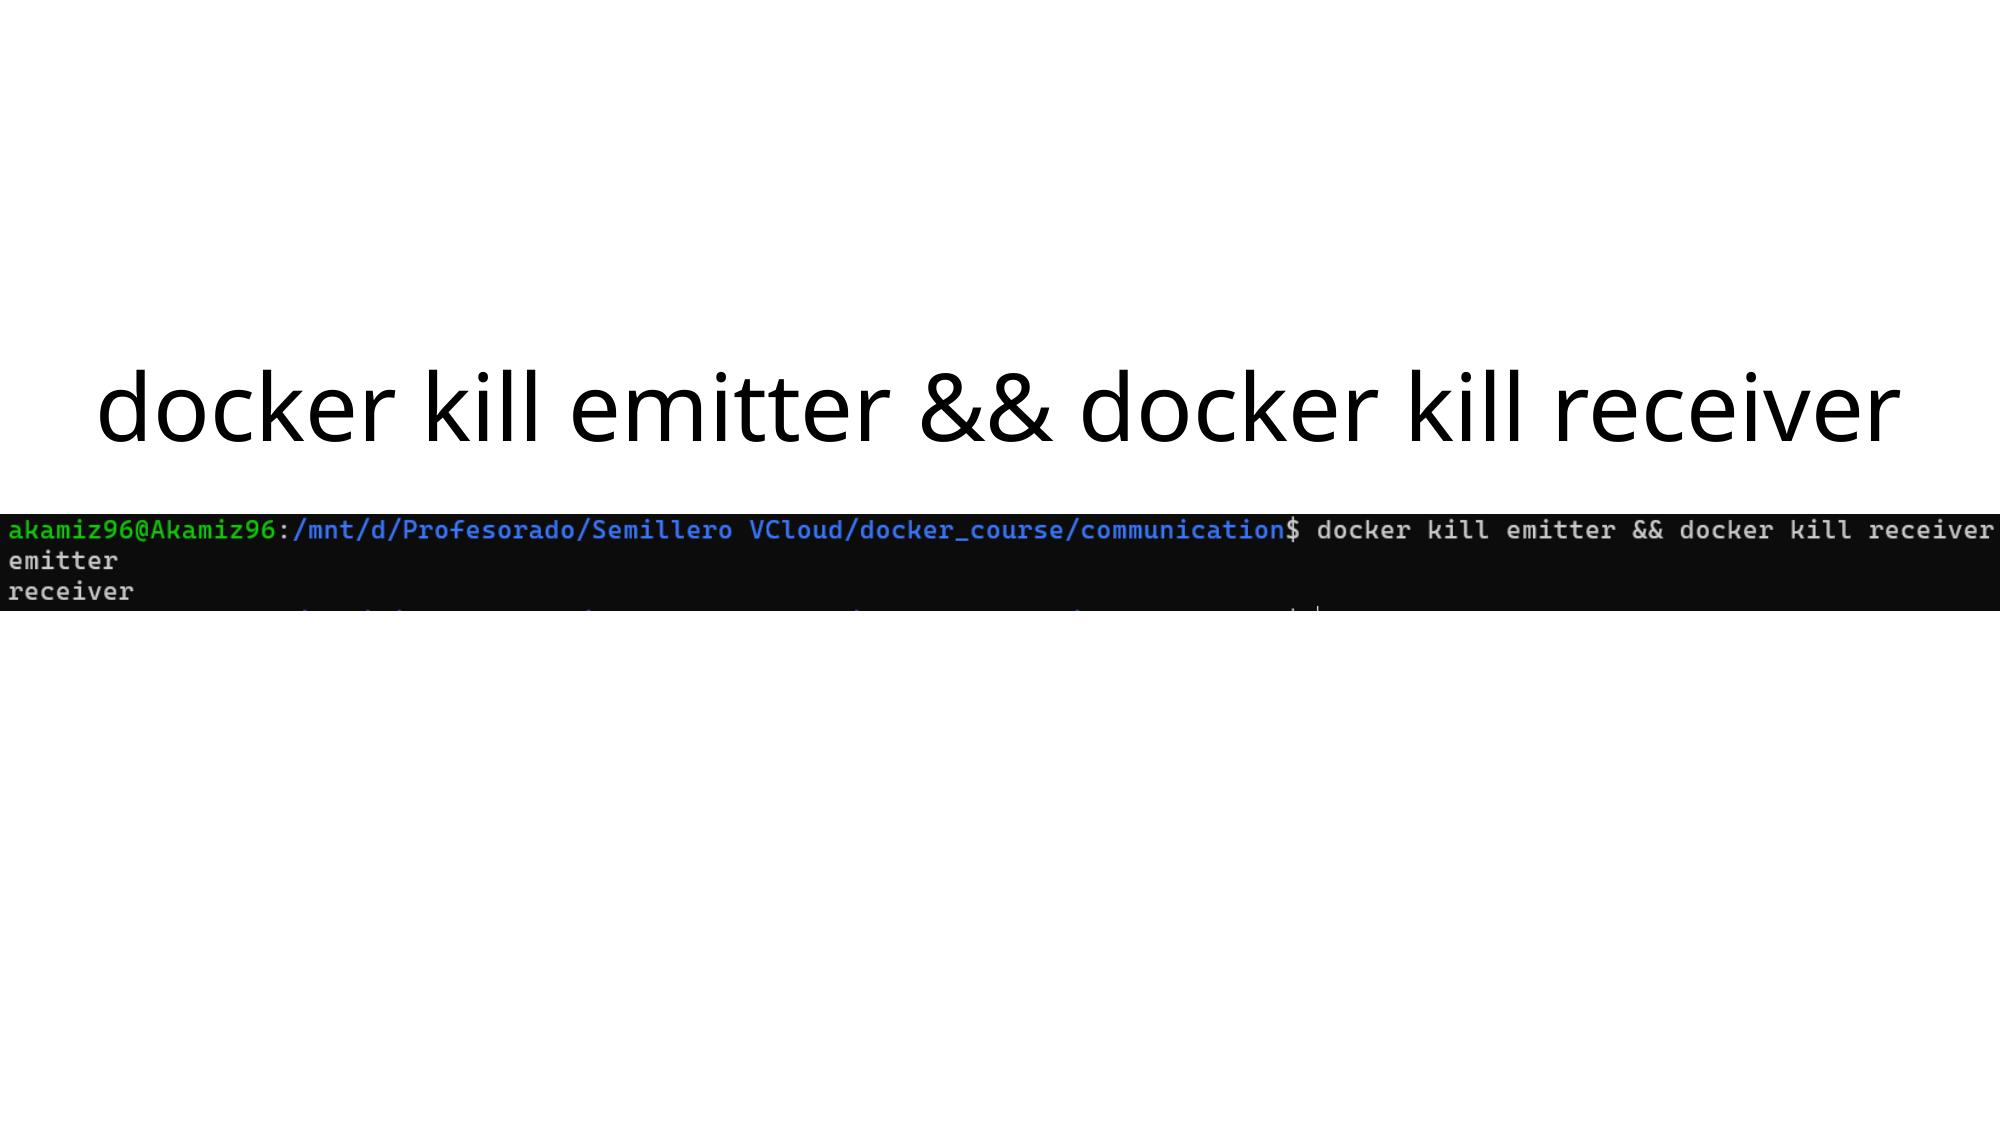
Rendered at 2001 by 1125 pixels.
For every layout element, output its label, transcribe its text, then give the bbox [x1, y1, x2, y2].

picture [0, 514, 2000, 611]
text_box docker kill emitter && docker kill receiver [0, 325, 2000, 497]
